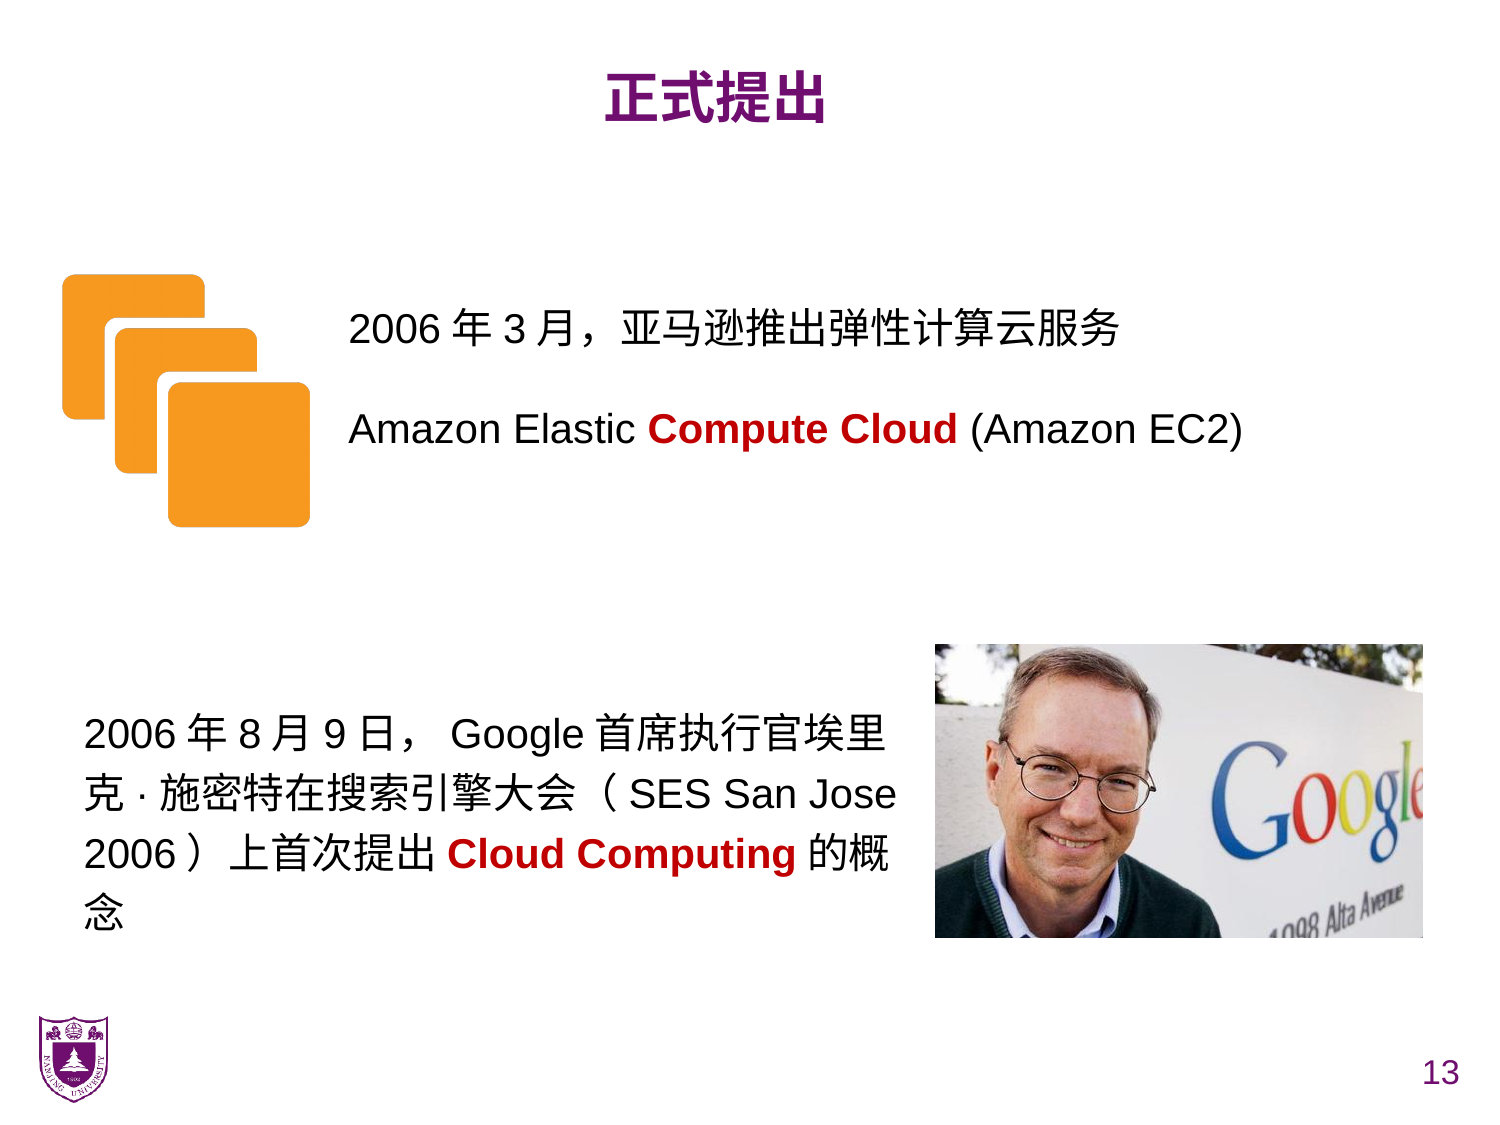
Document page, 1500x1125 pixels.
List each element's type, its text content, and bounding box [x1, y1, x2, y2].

text_box 2006年8月9日，Google首席执行官埃里克·施密特在搜索引擎大会（SES San Jose 2006）上首次提出Cloud Computing的概念 [68, 689, 925, 945]
title 正式提出 [68, 47, 1363, 154]
text_box 2006年3月，亚马逊推出弹性计算云服务 Amazon Elastic Compute Cloud (Amazon EC2) [334, 294, 1475, 460]
slide_number 13 [1370, 1047, 1475, 1095]
picture [39, 1016, 108, 1103]
picture [37, 252, 334, 549]
picture [934, 644, 1423, 938]
